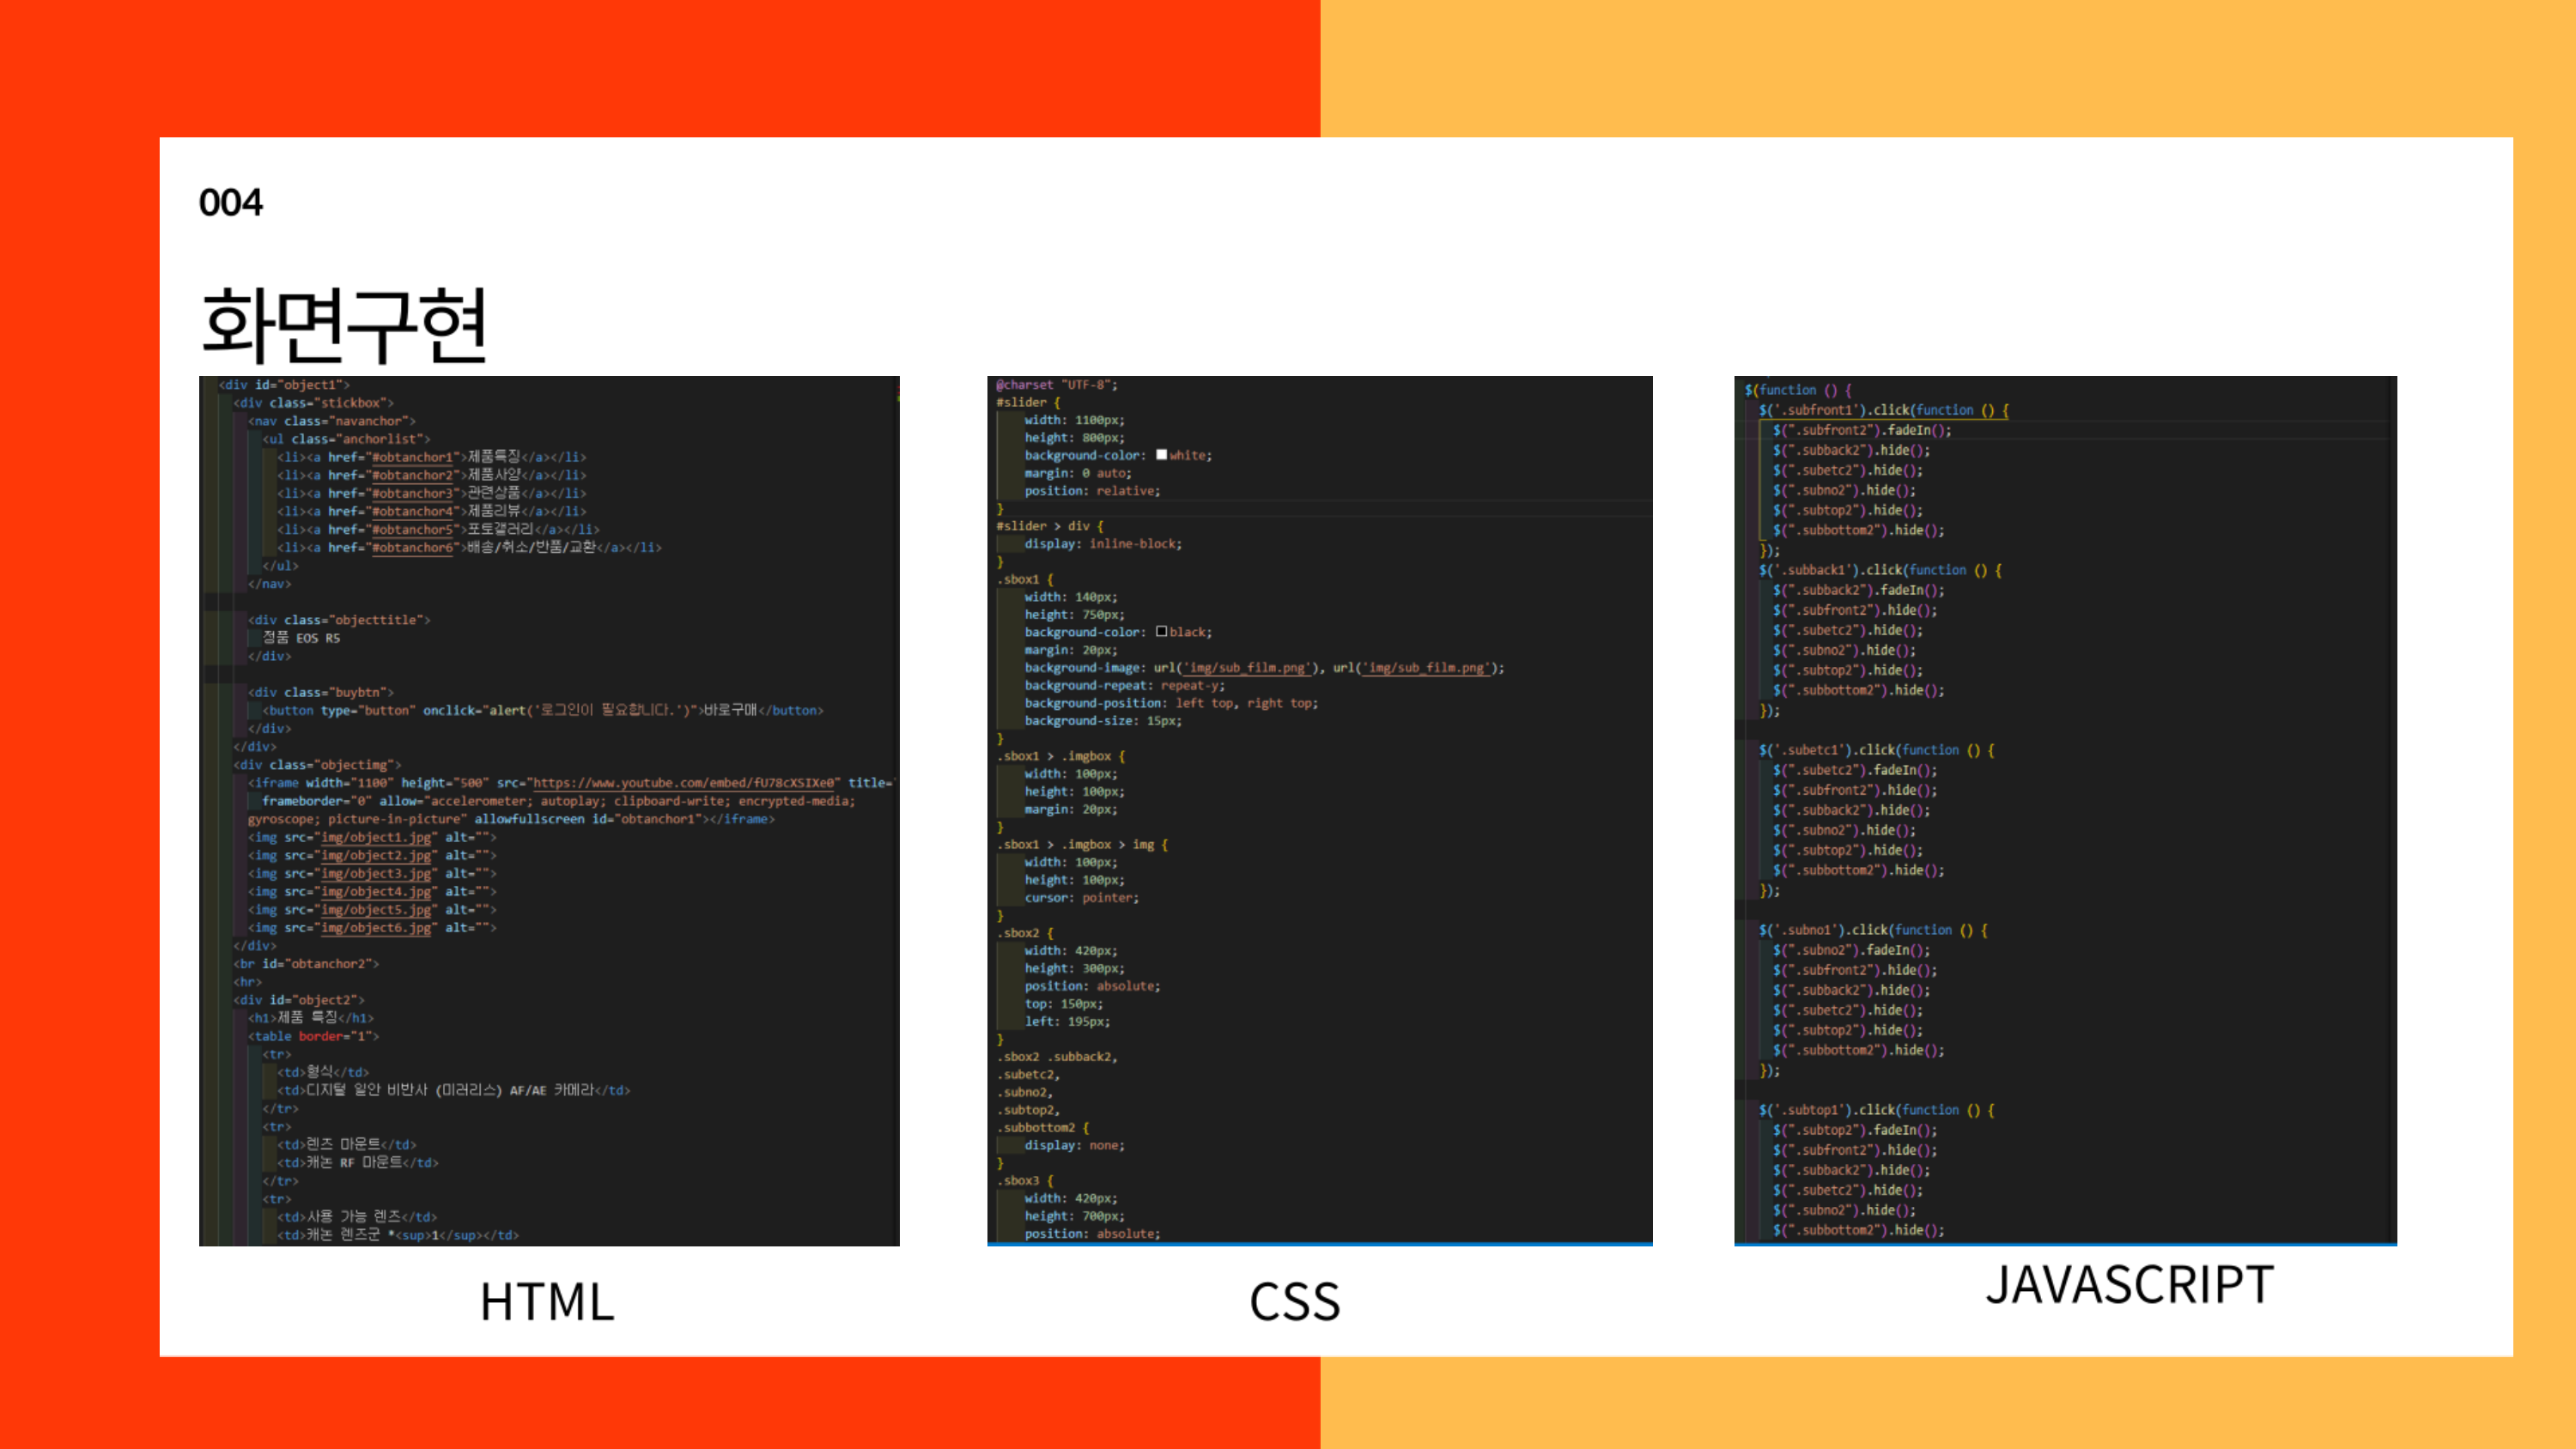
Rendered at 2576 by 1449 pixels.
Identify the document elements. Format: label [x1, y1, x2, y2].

text_box [199, 376, 901, 1246]
text_box [1735, 376, 2397, 1246]
text_box [0, 0, 1321, 1449]
picture [194, 170, 281, 243]
picture [1977, 1246, 2300, 1341]
picture [471, 1255, 639, 1359]
text_box [987, 376, 1653, 1246]
picture [1241, 1255, 1366, 1359]
text_box [159, 137, 2513, 1357]
picture [186, 248, 533, 421]
